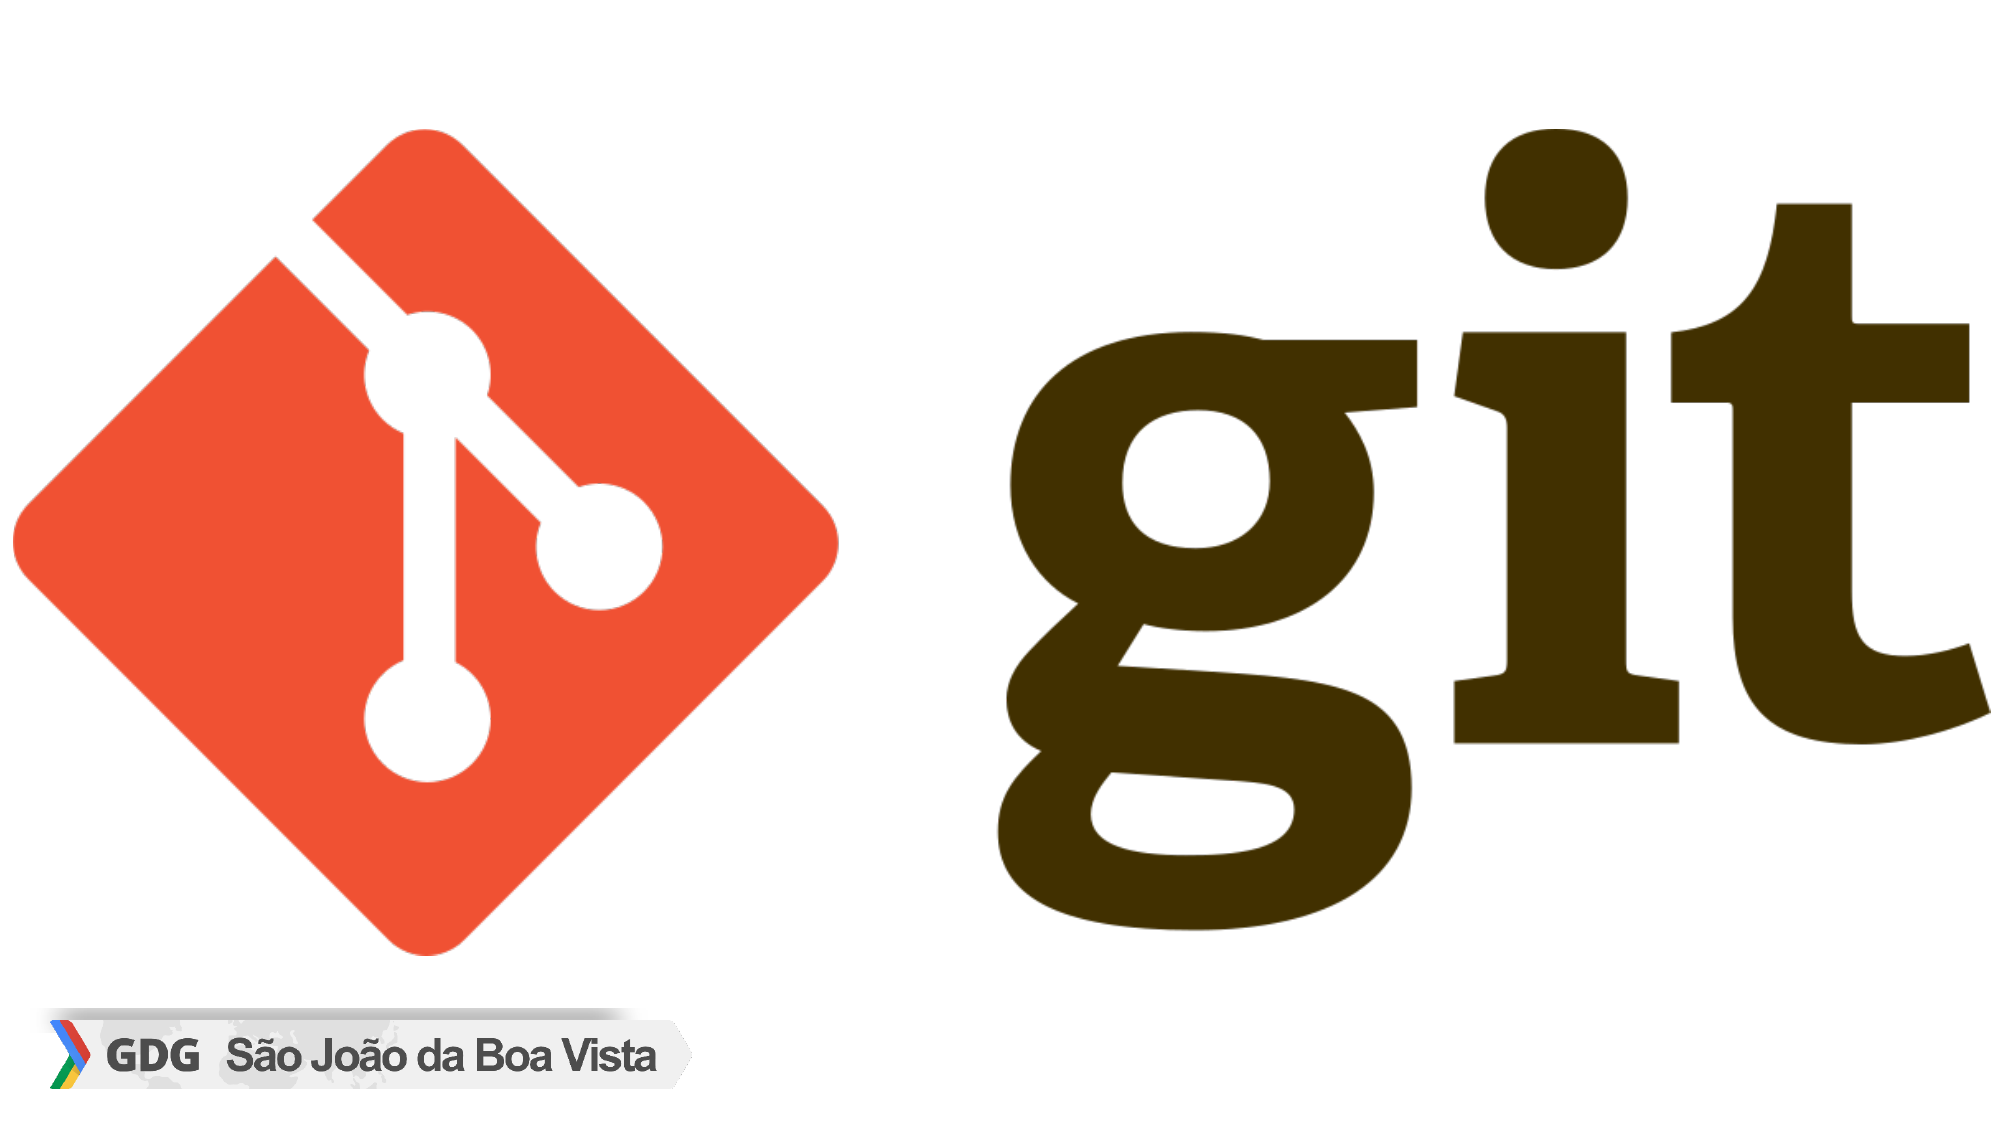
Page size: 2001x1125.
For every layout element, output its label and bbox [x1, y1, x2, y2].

picture [13, 129, 1992, 956]
picture [50, 1020, 692, 1090]
